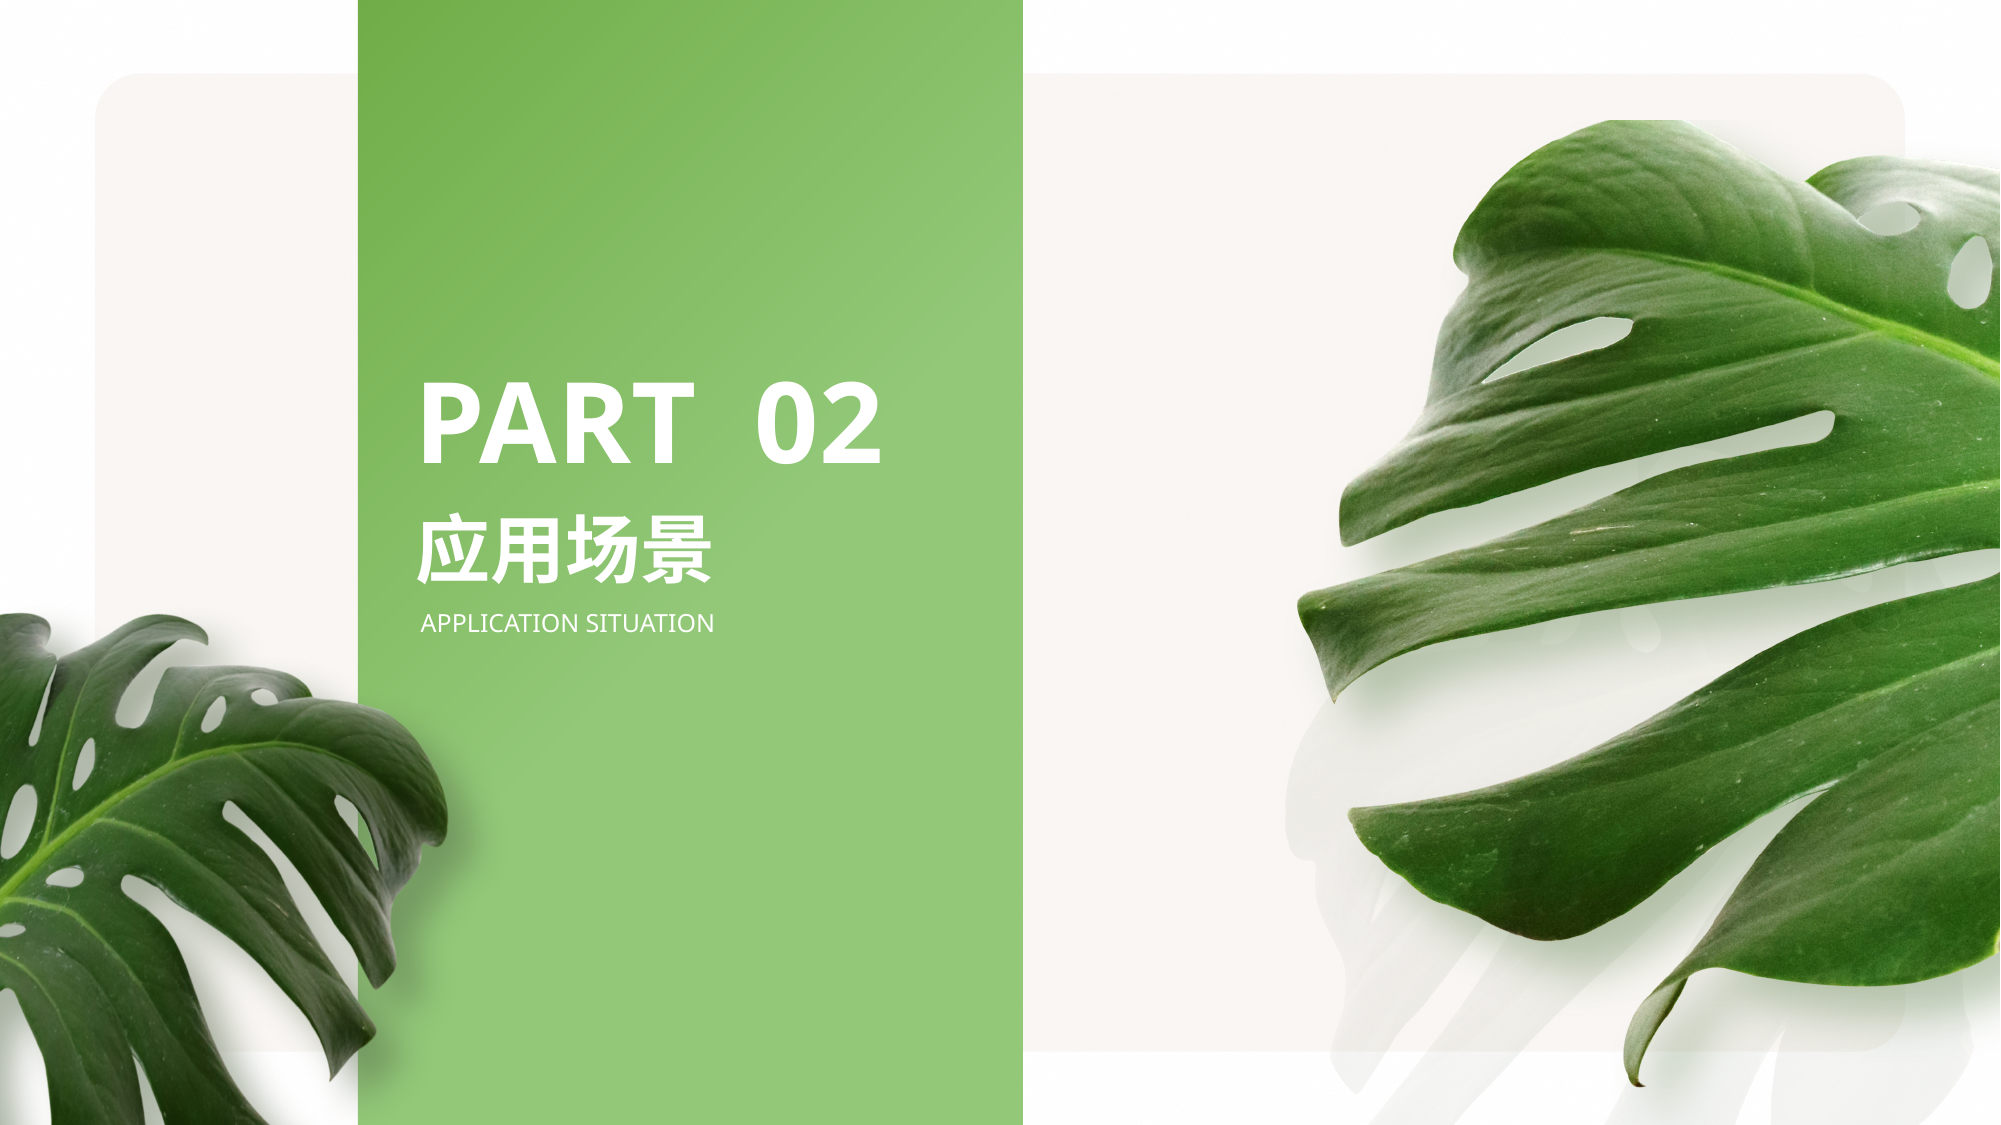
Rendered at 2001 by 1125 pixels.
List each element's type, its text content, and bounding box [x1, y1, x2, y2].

text_box 应用场景 [415, 502, 949, 593]
picture [0, 0, 509, 1125]
text_box APPLICATION SITUATION [420, 607, 948, 638]
picture [1023, 0, 2001, 1125]
text_box PART 02 [414, 350, 948, 486]
